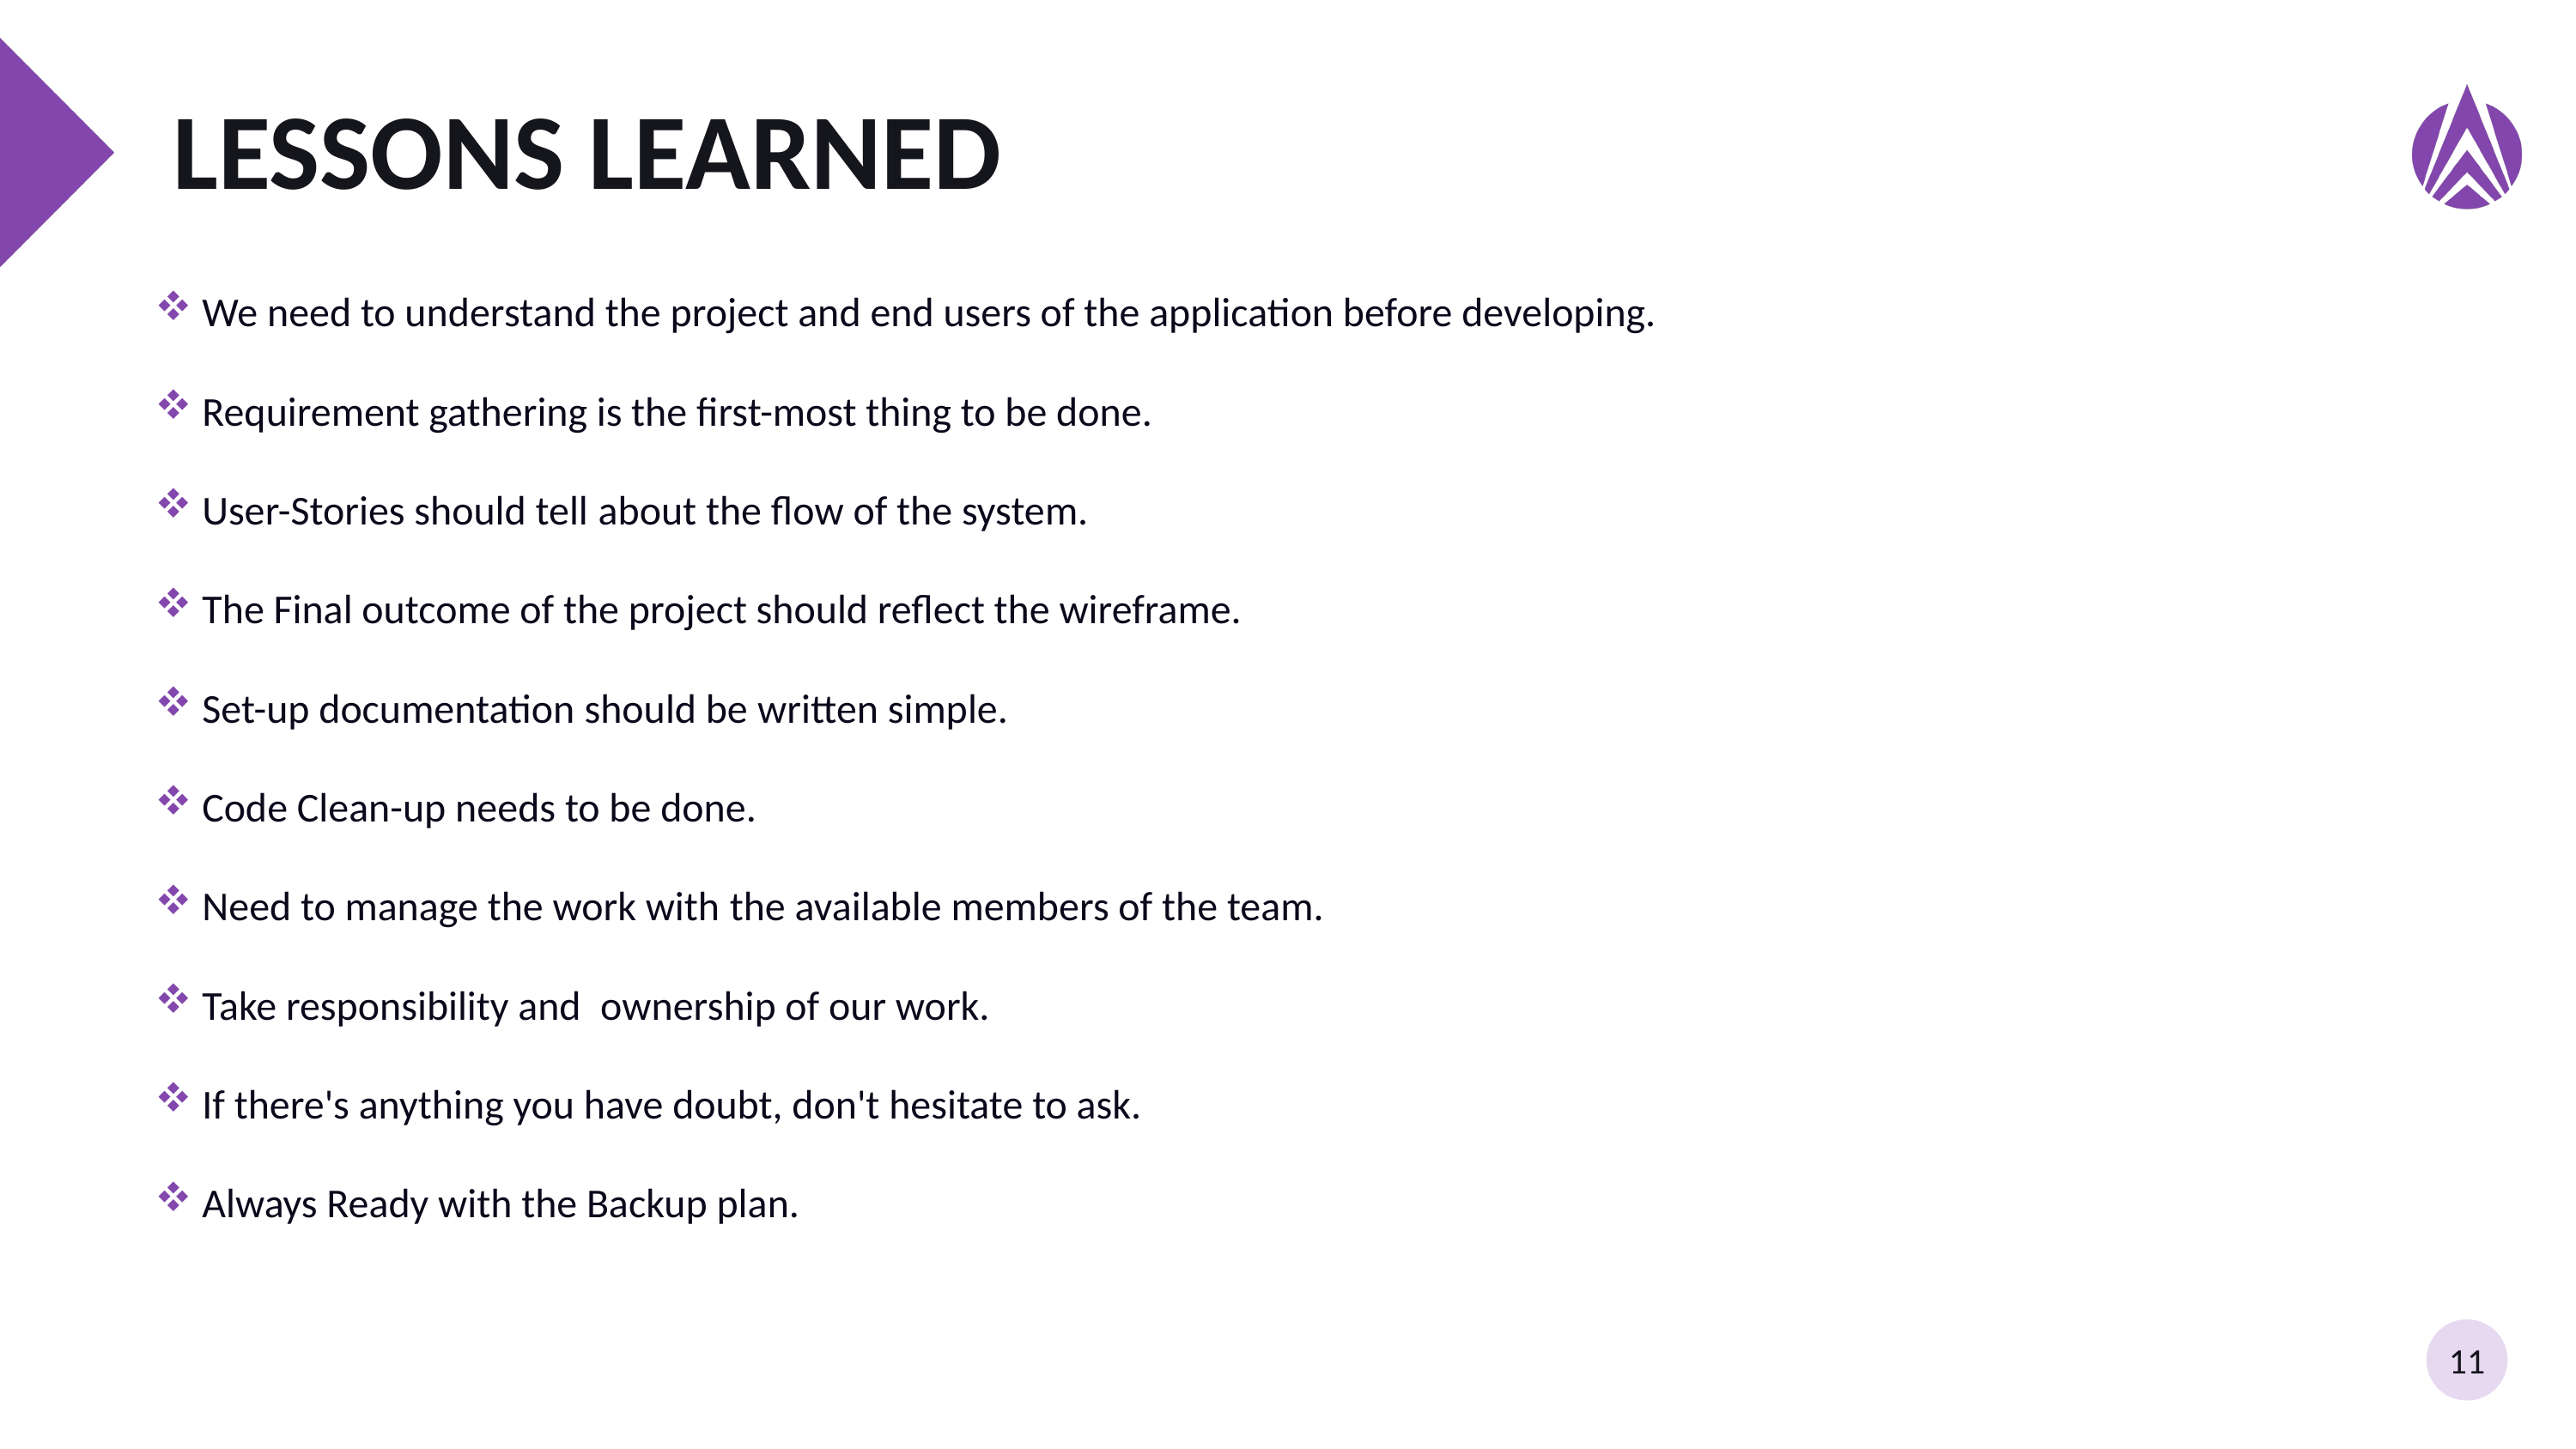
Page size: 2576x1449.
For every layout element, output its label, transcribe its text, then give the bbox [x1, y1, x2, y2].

text_box We need to understand the project and end users of the application before developing. Requirement gathering is the first-most thing to be done. User-Stories should tell about the flow of the system. The Final outcome of the project should reflect the wireframe. Set-up documentation should be written simple. Code Clean-up needs to be done. Need to manage the work with the available members of the team. Take responsibility and ownership of our work. If there's anything you have doubt, don't hesitate to ask. Always Ready with the Backup plan. [149, 254, 2081, 1300]
picture [0, 38, 114, 267]
title LESSONS LEARNED [173, 107, 2357, 212]
picture [2412, 83, 2522, 209]
